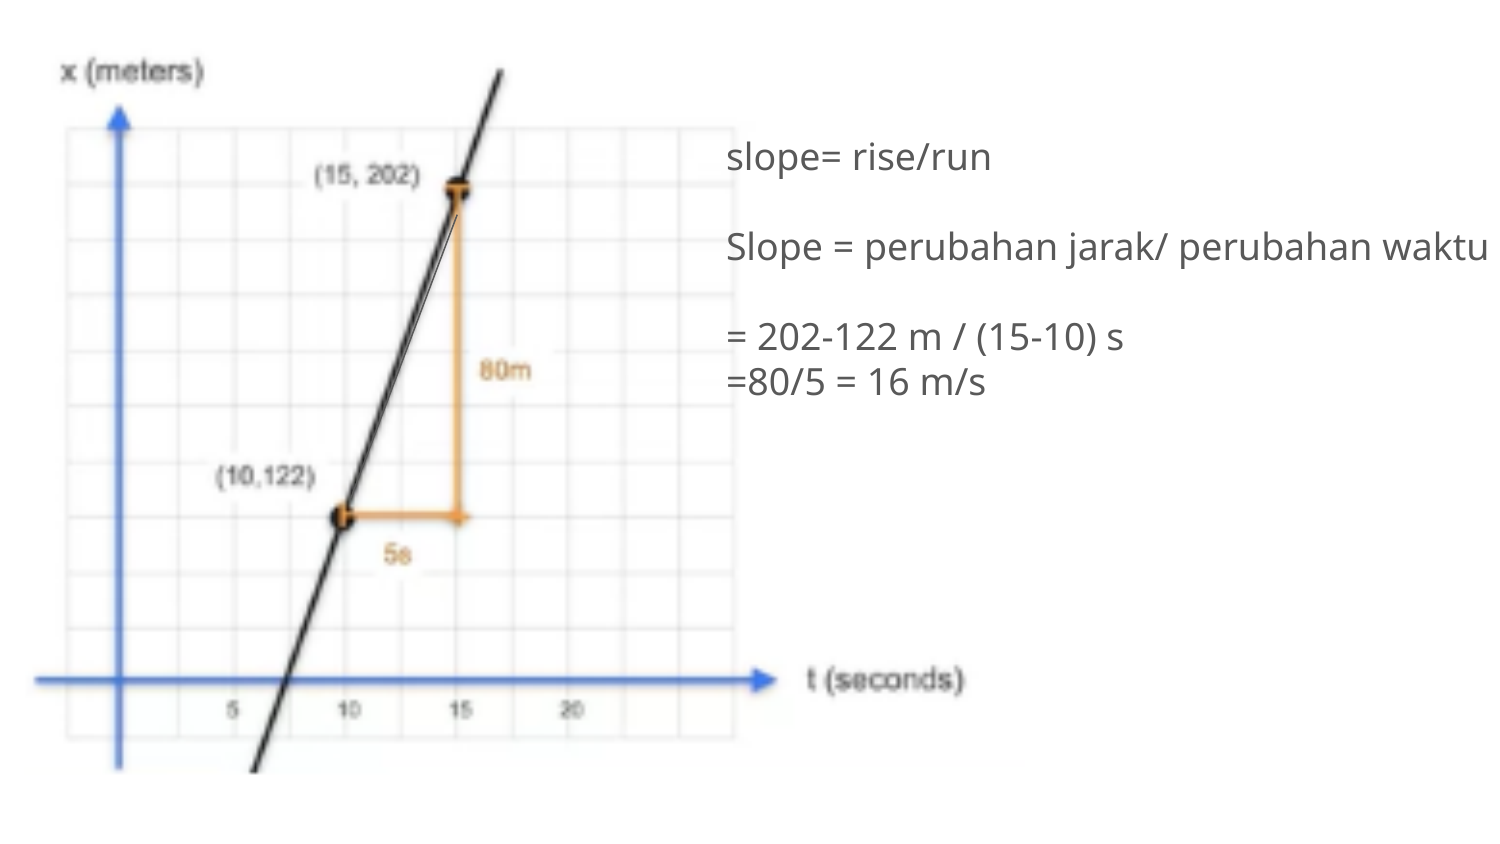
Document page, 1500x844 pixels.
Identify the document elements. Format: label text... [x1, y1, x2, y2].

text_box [350, 214, 458, 500]
text_box slope= rise/run Slope = perubahan jarak/ perubahan waktu = 202-122 m / (15-10) s =80/5 = 16 m/s [1029, 117, 1500, 273]
picture [24, 24, 1025, 817]
